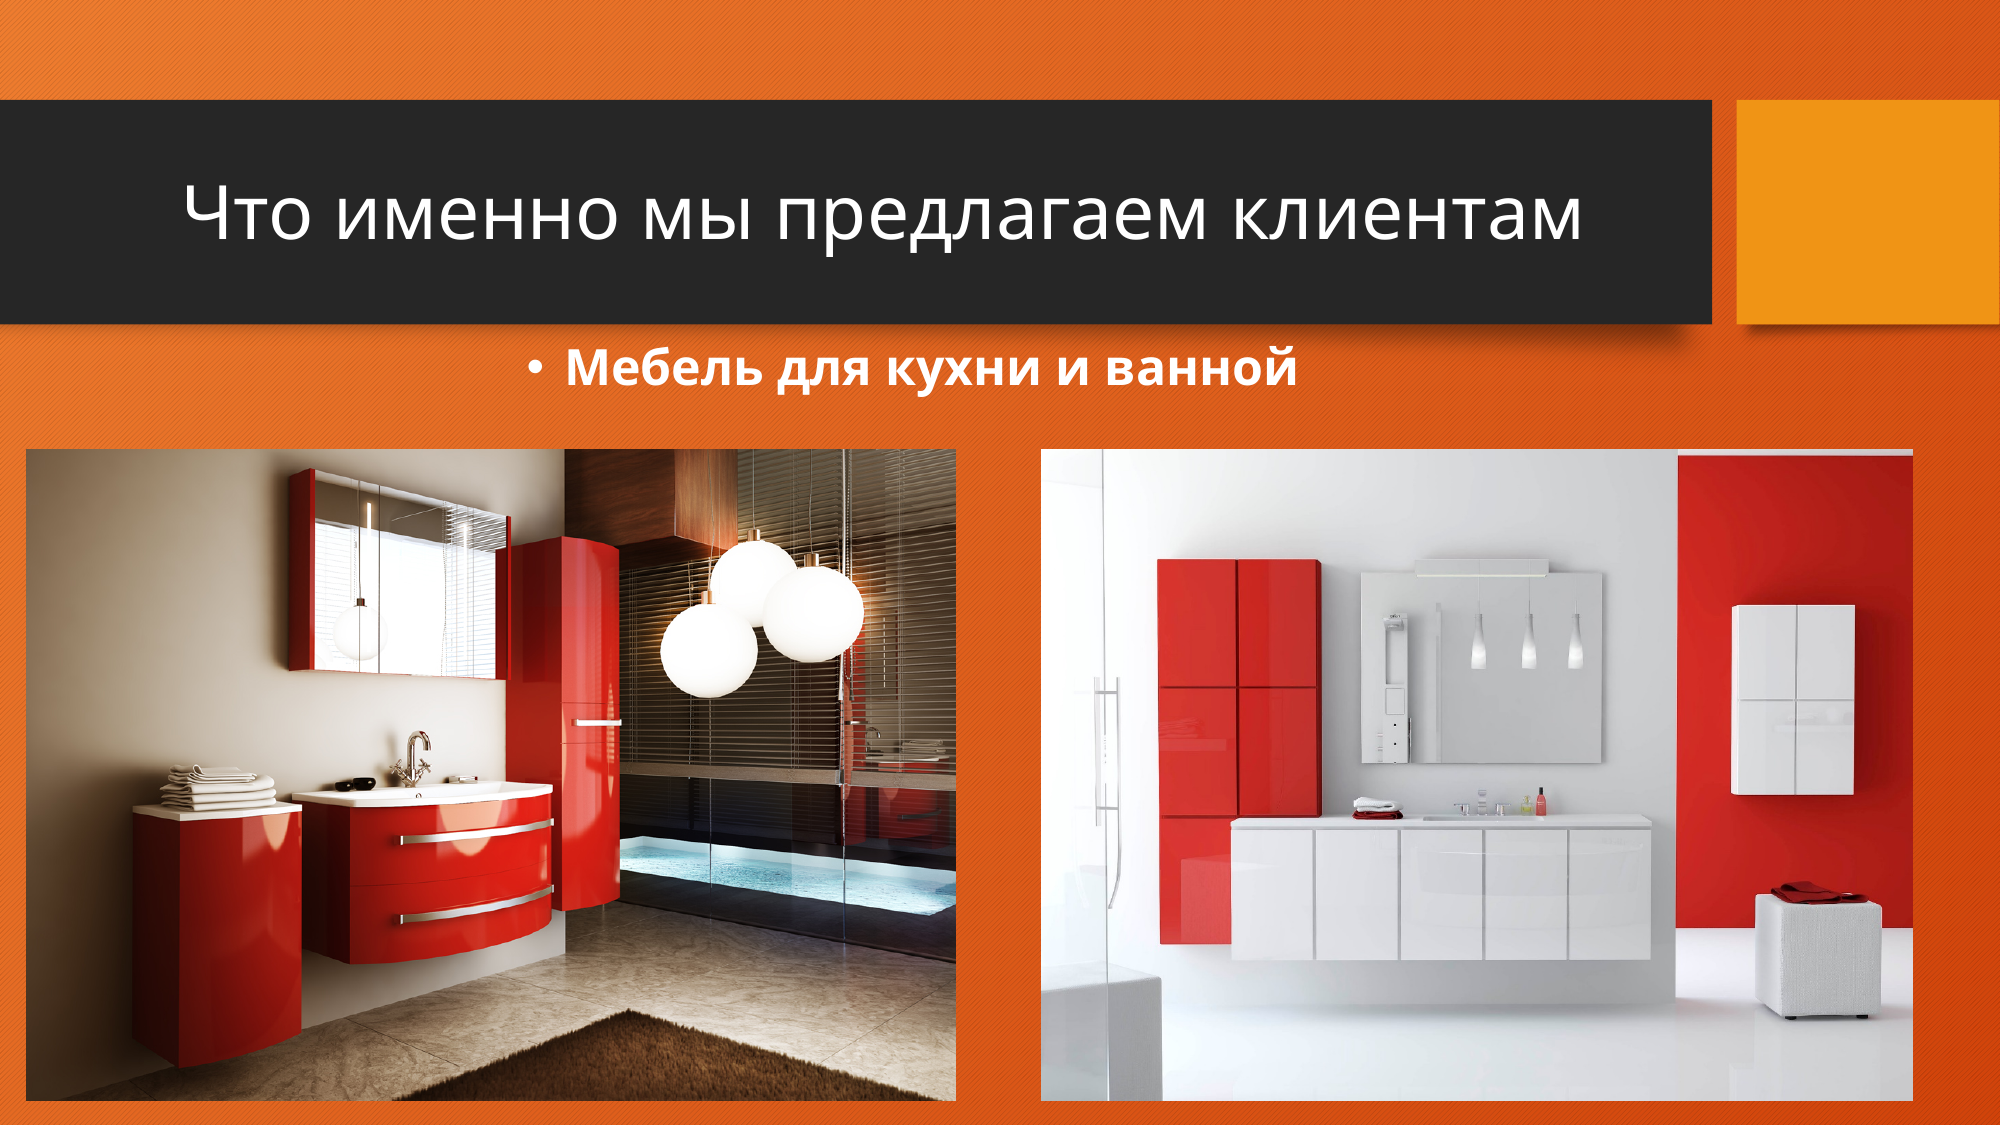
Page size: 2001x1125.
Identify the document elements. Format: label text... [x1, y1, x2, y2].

picture [1736, 325, 2000, 335]
picture [0, 325, 1713, 376]
title Что именно мы предлагаем клиентам [166, 126, 1744, 304]
picture [26, 449, 956, 1101]
picture [1041, 449, 1913, 1101]
list Мебель для кухни и ванной [511, 335, 2000, 926]
